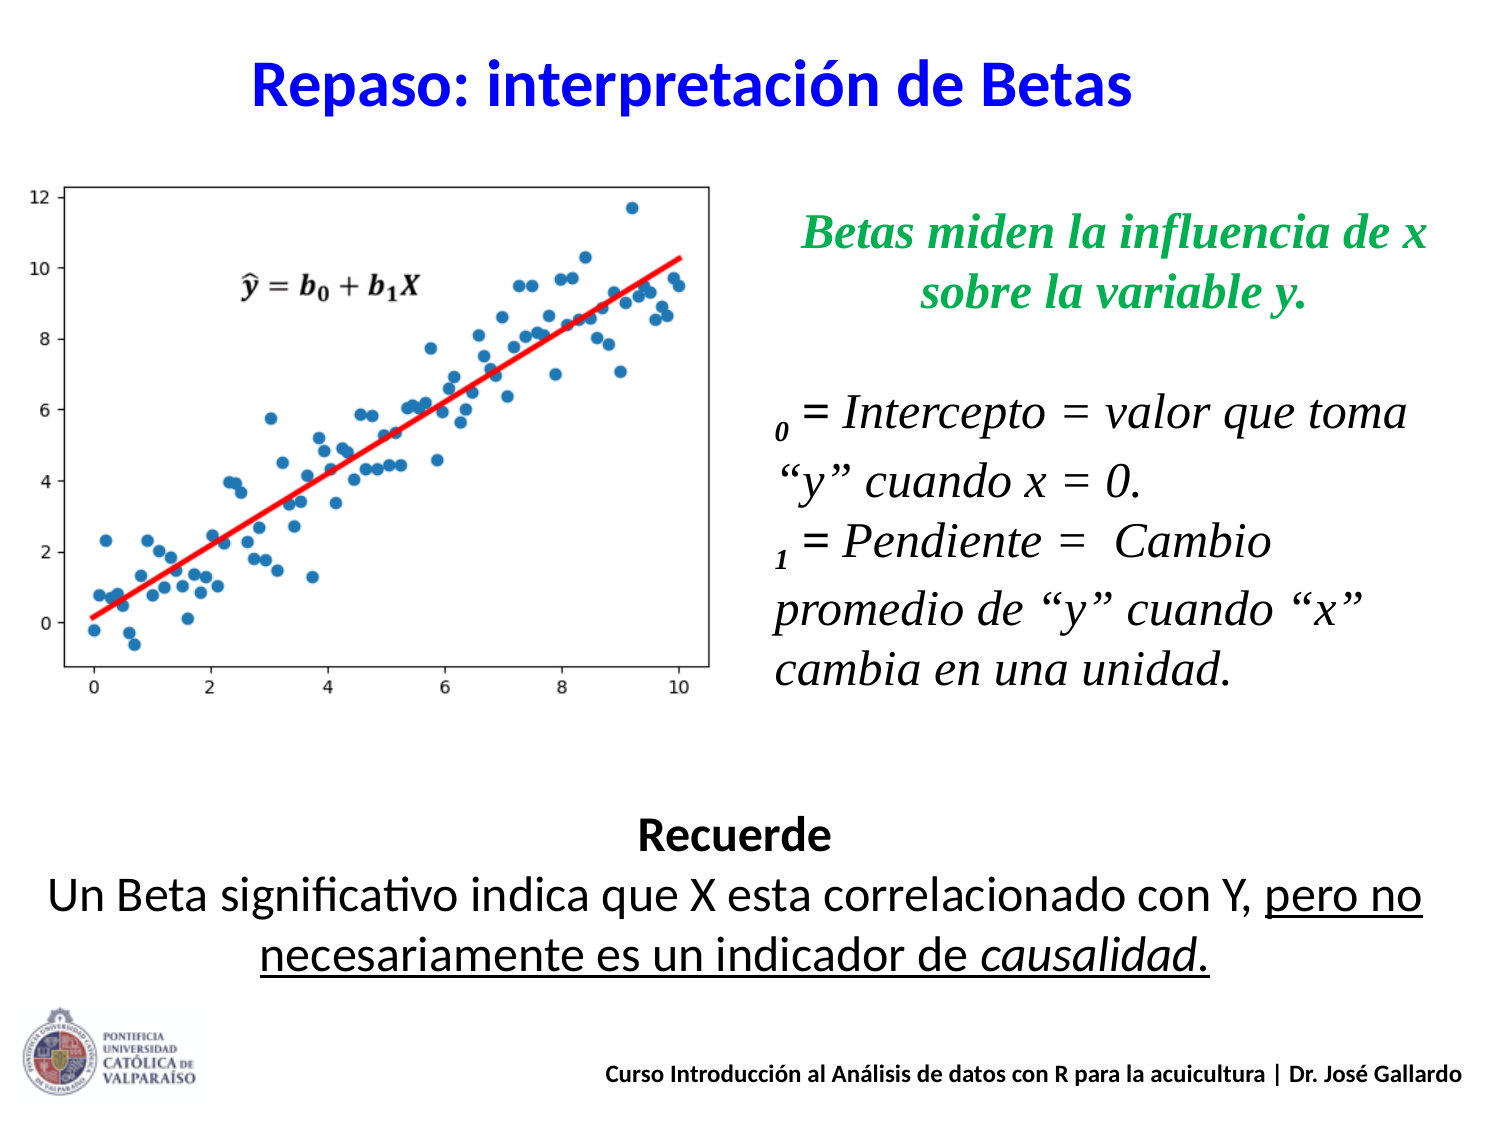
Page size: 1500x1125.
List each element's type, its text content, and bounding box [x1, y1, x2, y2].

text_box Recuerde Un Beta significativo indica que X esta correlacionado con Y, pero no necesariamente es un indicador de causalidad. [21, 793, 1449, 989]
title Repaso: interpretación de Betas [64, 0, 1322, 187]
picture [21, 179, 724, 704]
picture [17, 1004, 207, 1104]
